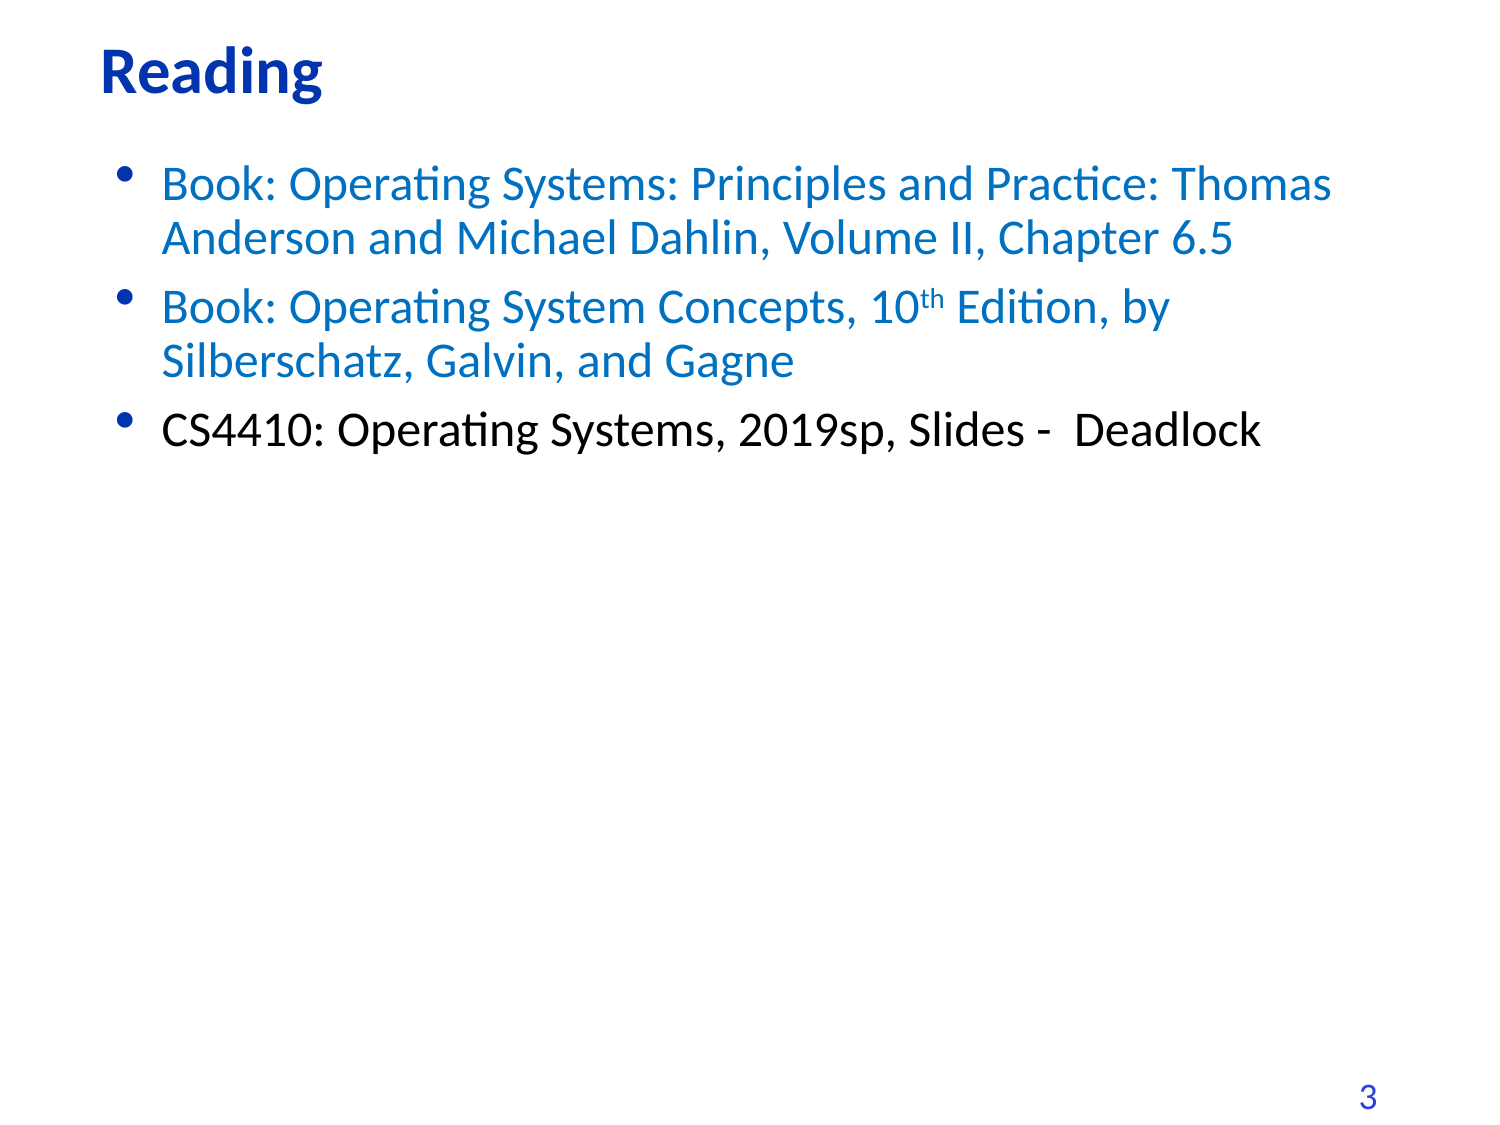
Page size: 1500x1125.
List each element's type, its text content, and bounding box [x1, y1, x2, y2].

list Book: Operating Systems: Principles and Practice: Thomas Anderson and Michael Dahlin, Volume II, Chapter 6.5 Book: Operating System Concepts, 10th Edition, by Silberschatz, Galvin, and Gagne CS4410: Operating Systems, 2019sp, Slides - Deadlock [99, 149, 1400, 988]
title Reading [85, 28, 1261, 117]
